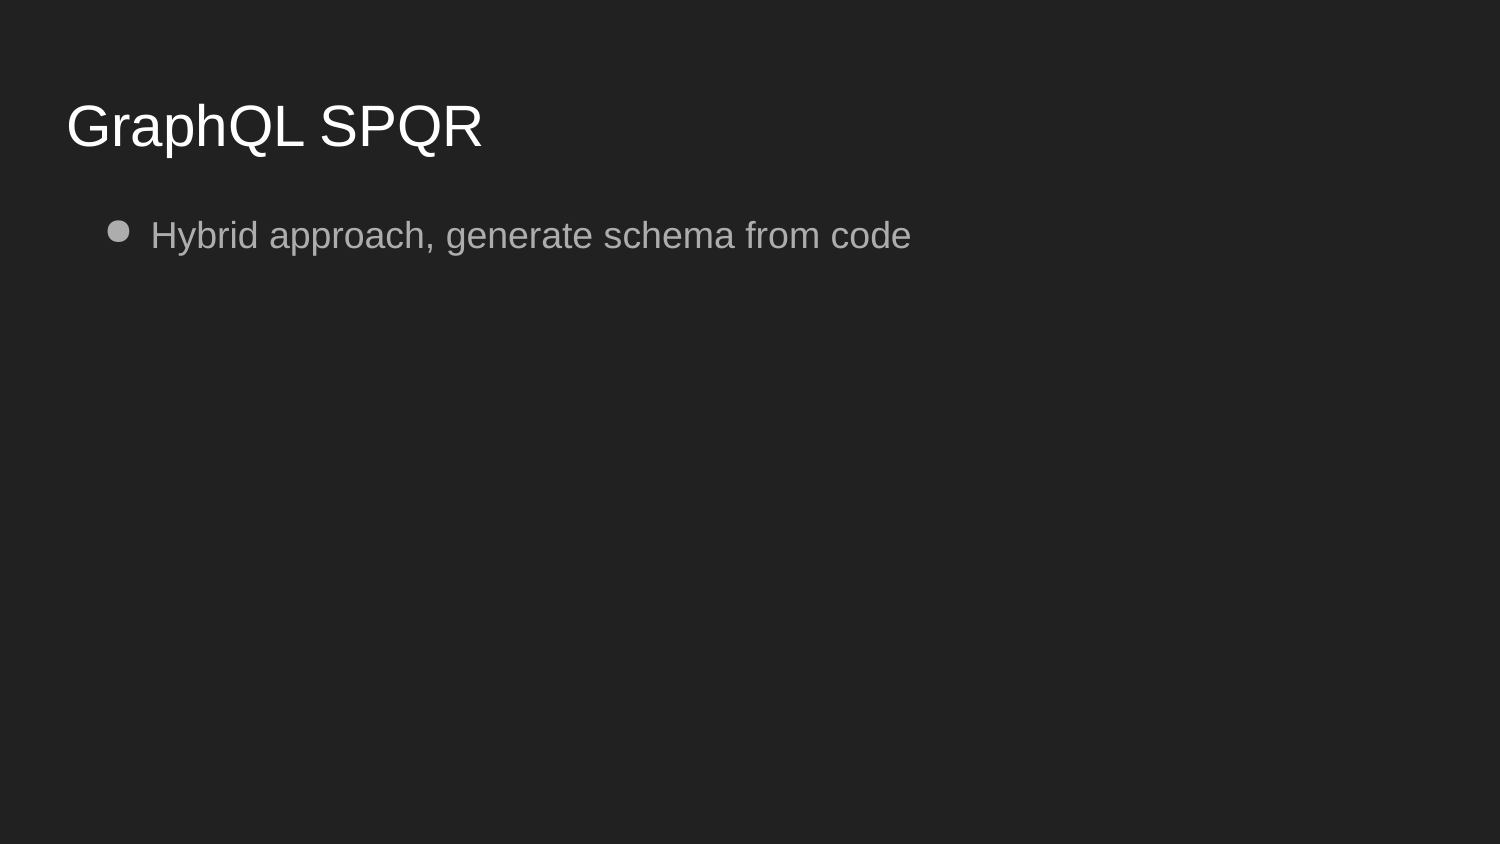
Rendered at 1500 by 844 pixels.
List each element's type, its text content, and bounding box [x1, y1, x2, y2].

title GraphQL SPQR [51, 72, 1449, 167]
list Hybrid approach, generate schema from code [51, 189, 1449, 750]
